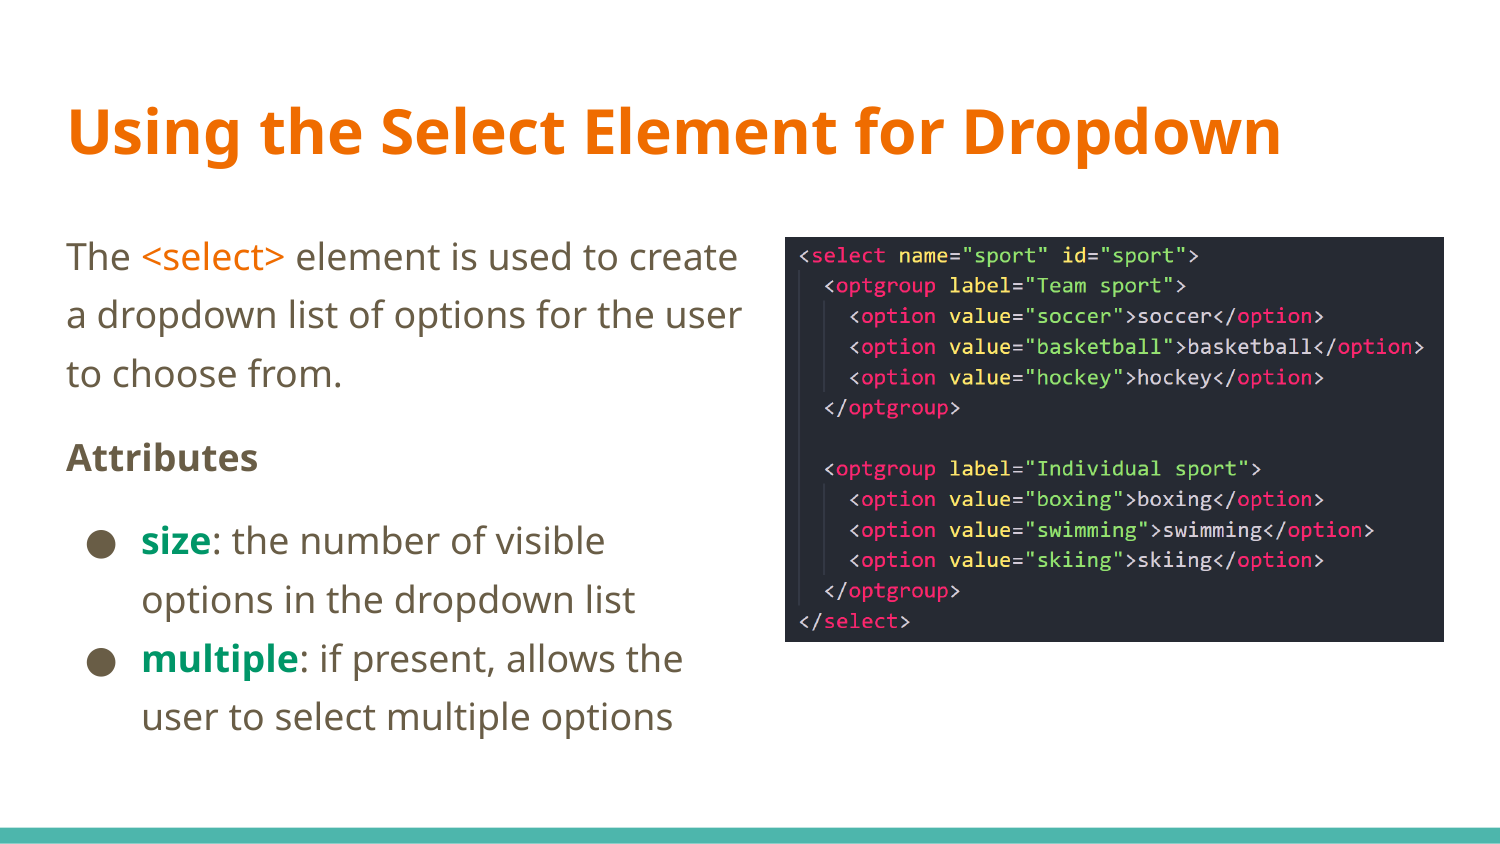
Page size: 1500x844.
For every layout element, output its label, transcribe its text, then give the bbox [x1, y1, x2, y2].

list The <select> element is used to create a dropdown list of options for the user to choose from. Attributes size: the number of visible options in the dropdown list multiple: if present, allows the user to select multiple options [51, 207, 763, 813]
picture [785, 237, 1444, 642]
title Using the Select Element for Dropdown [51, 72, 1449, 189]
